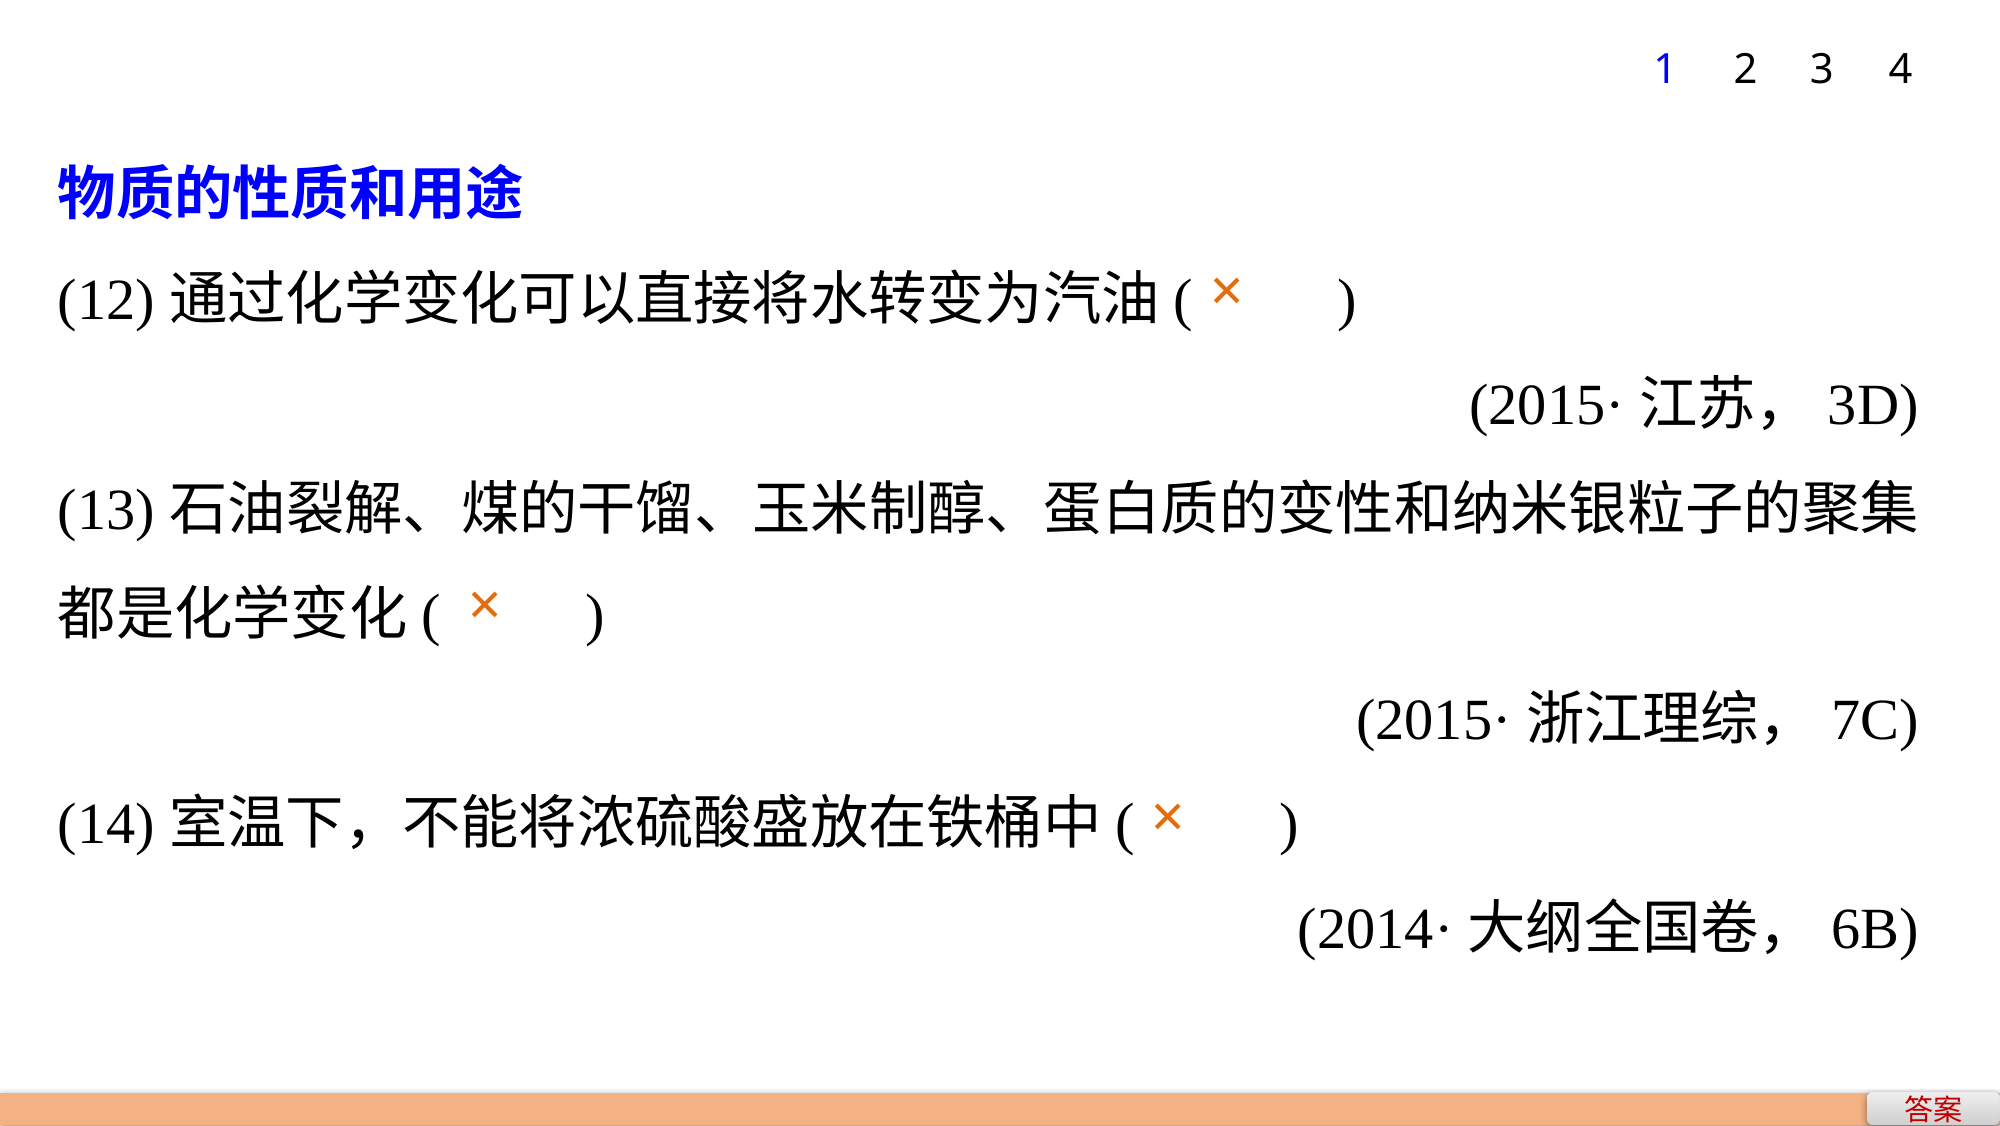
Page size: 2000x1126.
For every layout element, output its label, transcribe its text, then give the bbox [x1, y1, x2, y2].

text_box 2 [1715, 19, 1777, 114]
text_box 1 [1632, 19, 1698, 114]
text_box [0, 1092, 1866, 1126]
text_box × [453, 560, 517, 645]
text_box × [1195, 246, 1259, 331]
text_box 3 [1793, 19, 1851, 114]
text_box × [1136, 771, 1200, 857]
text_box 4 [1867, 19, 1933, 114]
text_box 物质的性质和用途 (12)通过化学变化可以直接将水转变为汽油( ) (2015·江苏，3D) (13)石油裂解、煤的干馏、玉米制醇、蛋白质的变性和纳米银粒子的聚集都是化学变化( ) (2015·浙江理综，7C) (14)室温下，不能将浓硫酸盛放在铁桶中( ) (2014·大纲全国卷，6B) [43, 113, 1934, 968]
text_box 答案 [1866, 1091, 2000, 1126]
